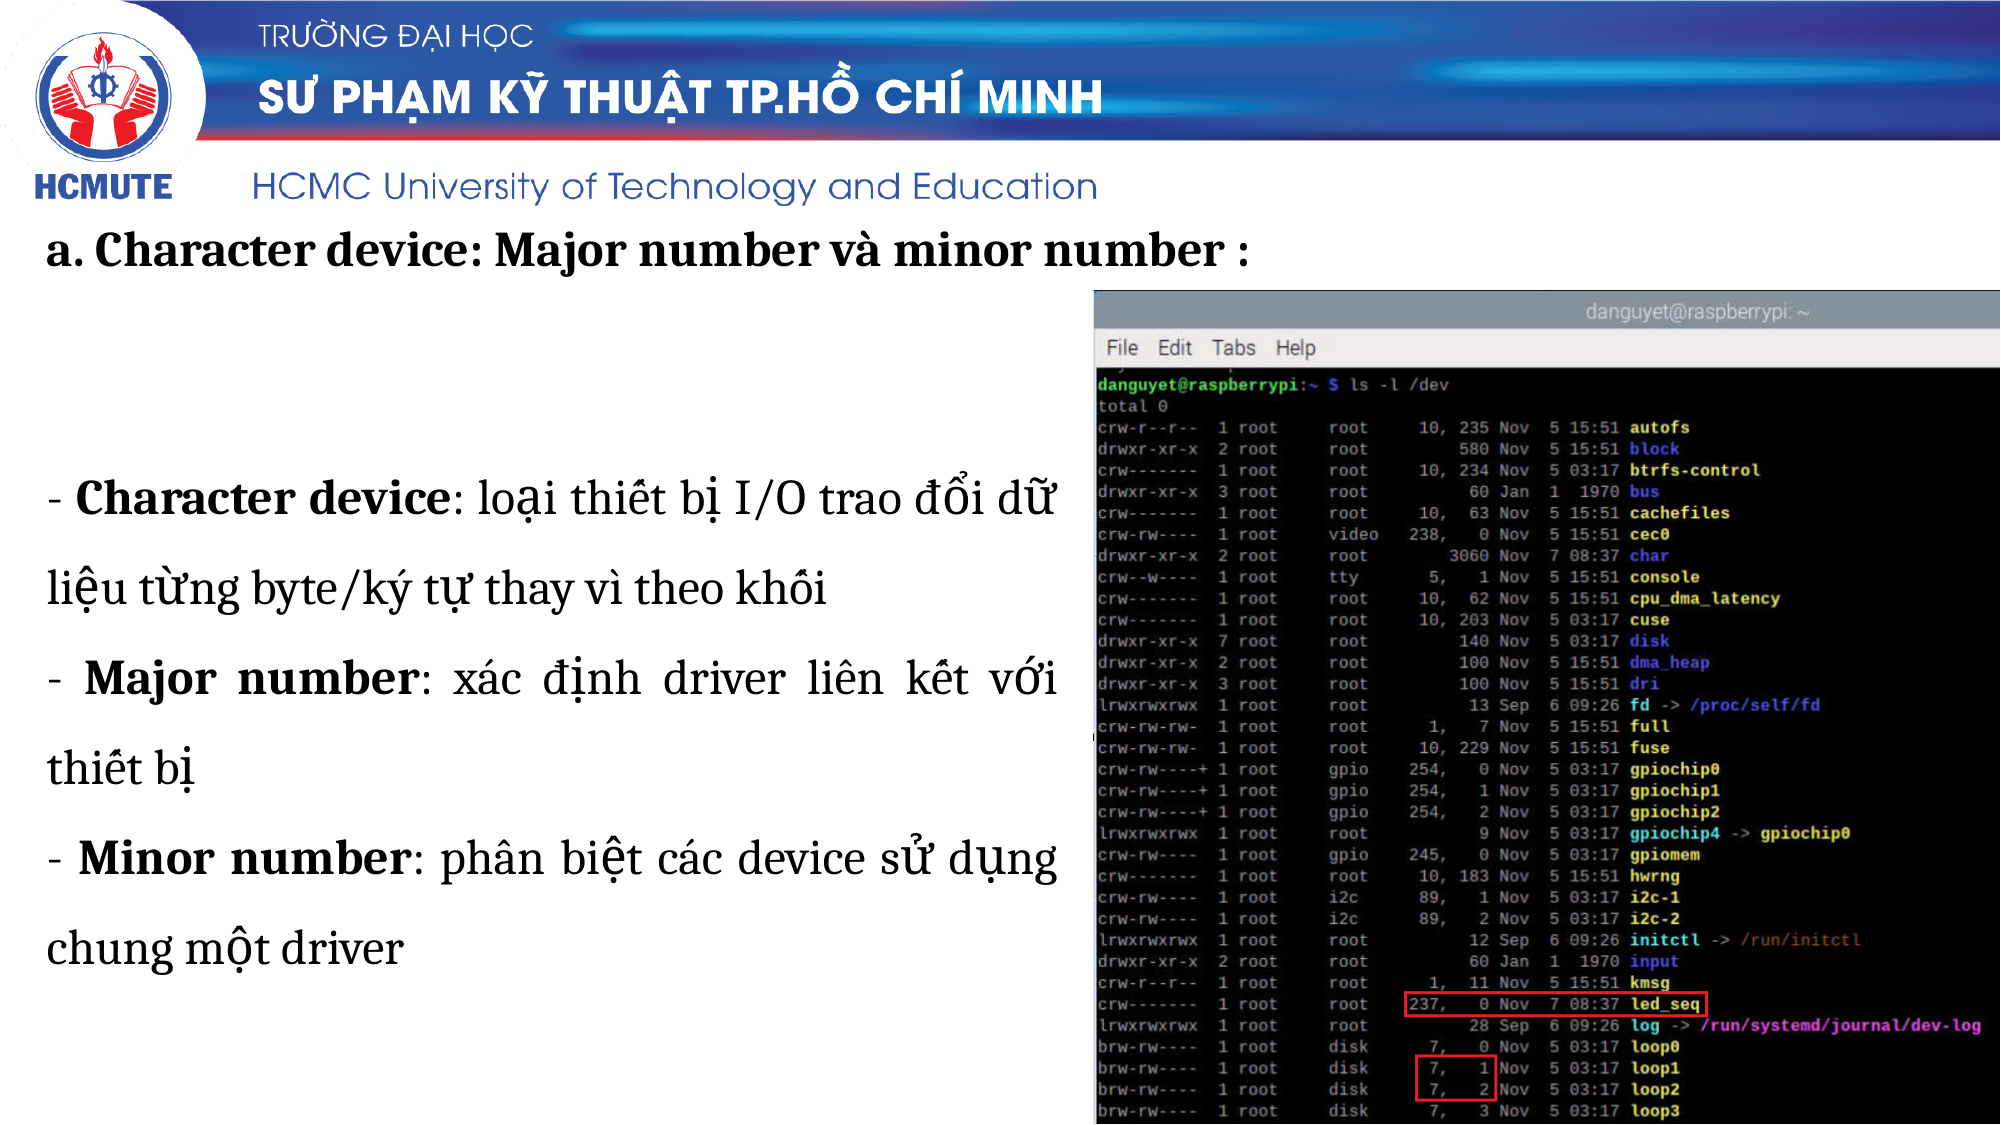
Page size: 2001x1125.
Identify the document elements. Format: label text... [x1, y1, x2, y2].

title a. Character device: Major number và minor number : [31, 217, 1309, 287]
text_box - Character device: loại thiết bị I/O trao đổi dữ liệu từng byte/ký tự thay vì theo khối - Major number: xác định driver liên kết với thiết bị - Minor number: phân biệt các device sử dụng chung một driver [31, 426, 1073, 982]
picture [1092, 289, 2000, 1125]
picture [0, 0, 2000, 207]
